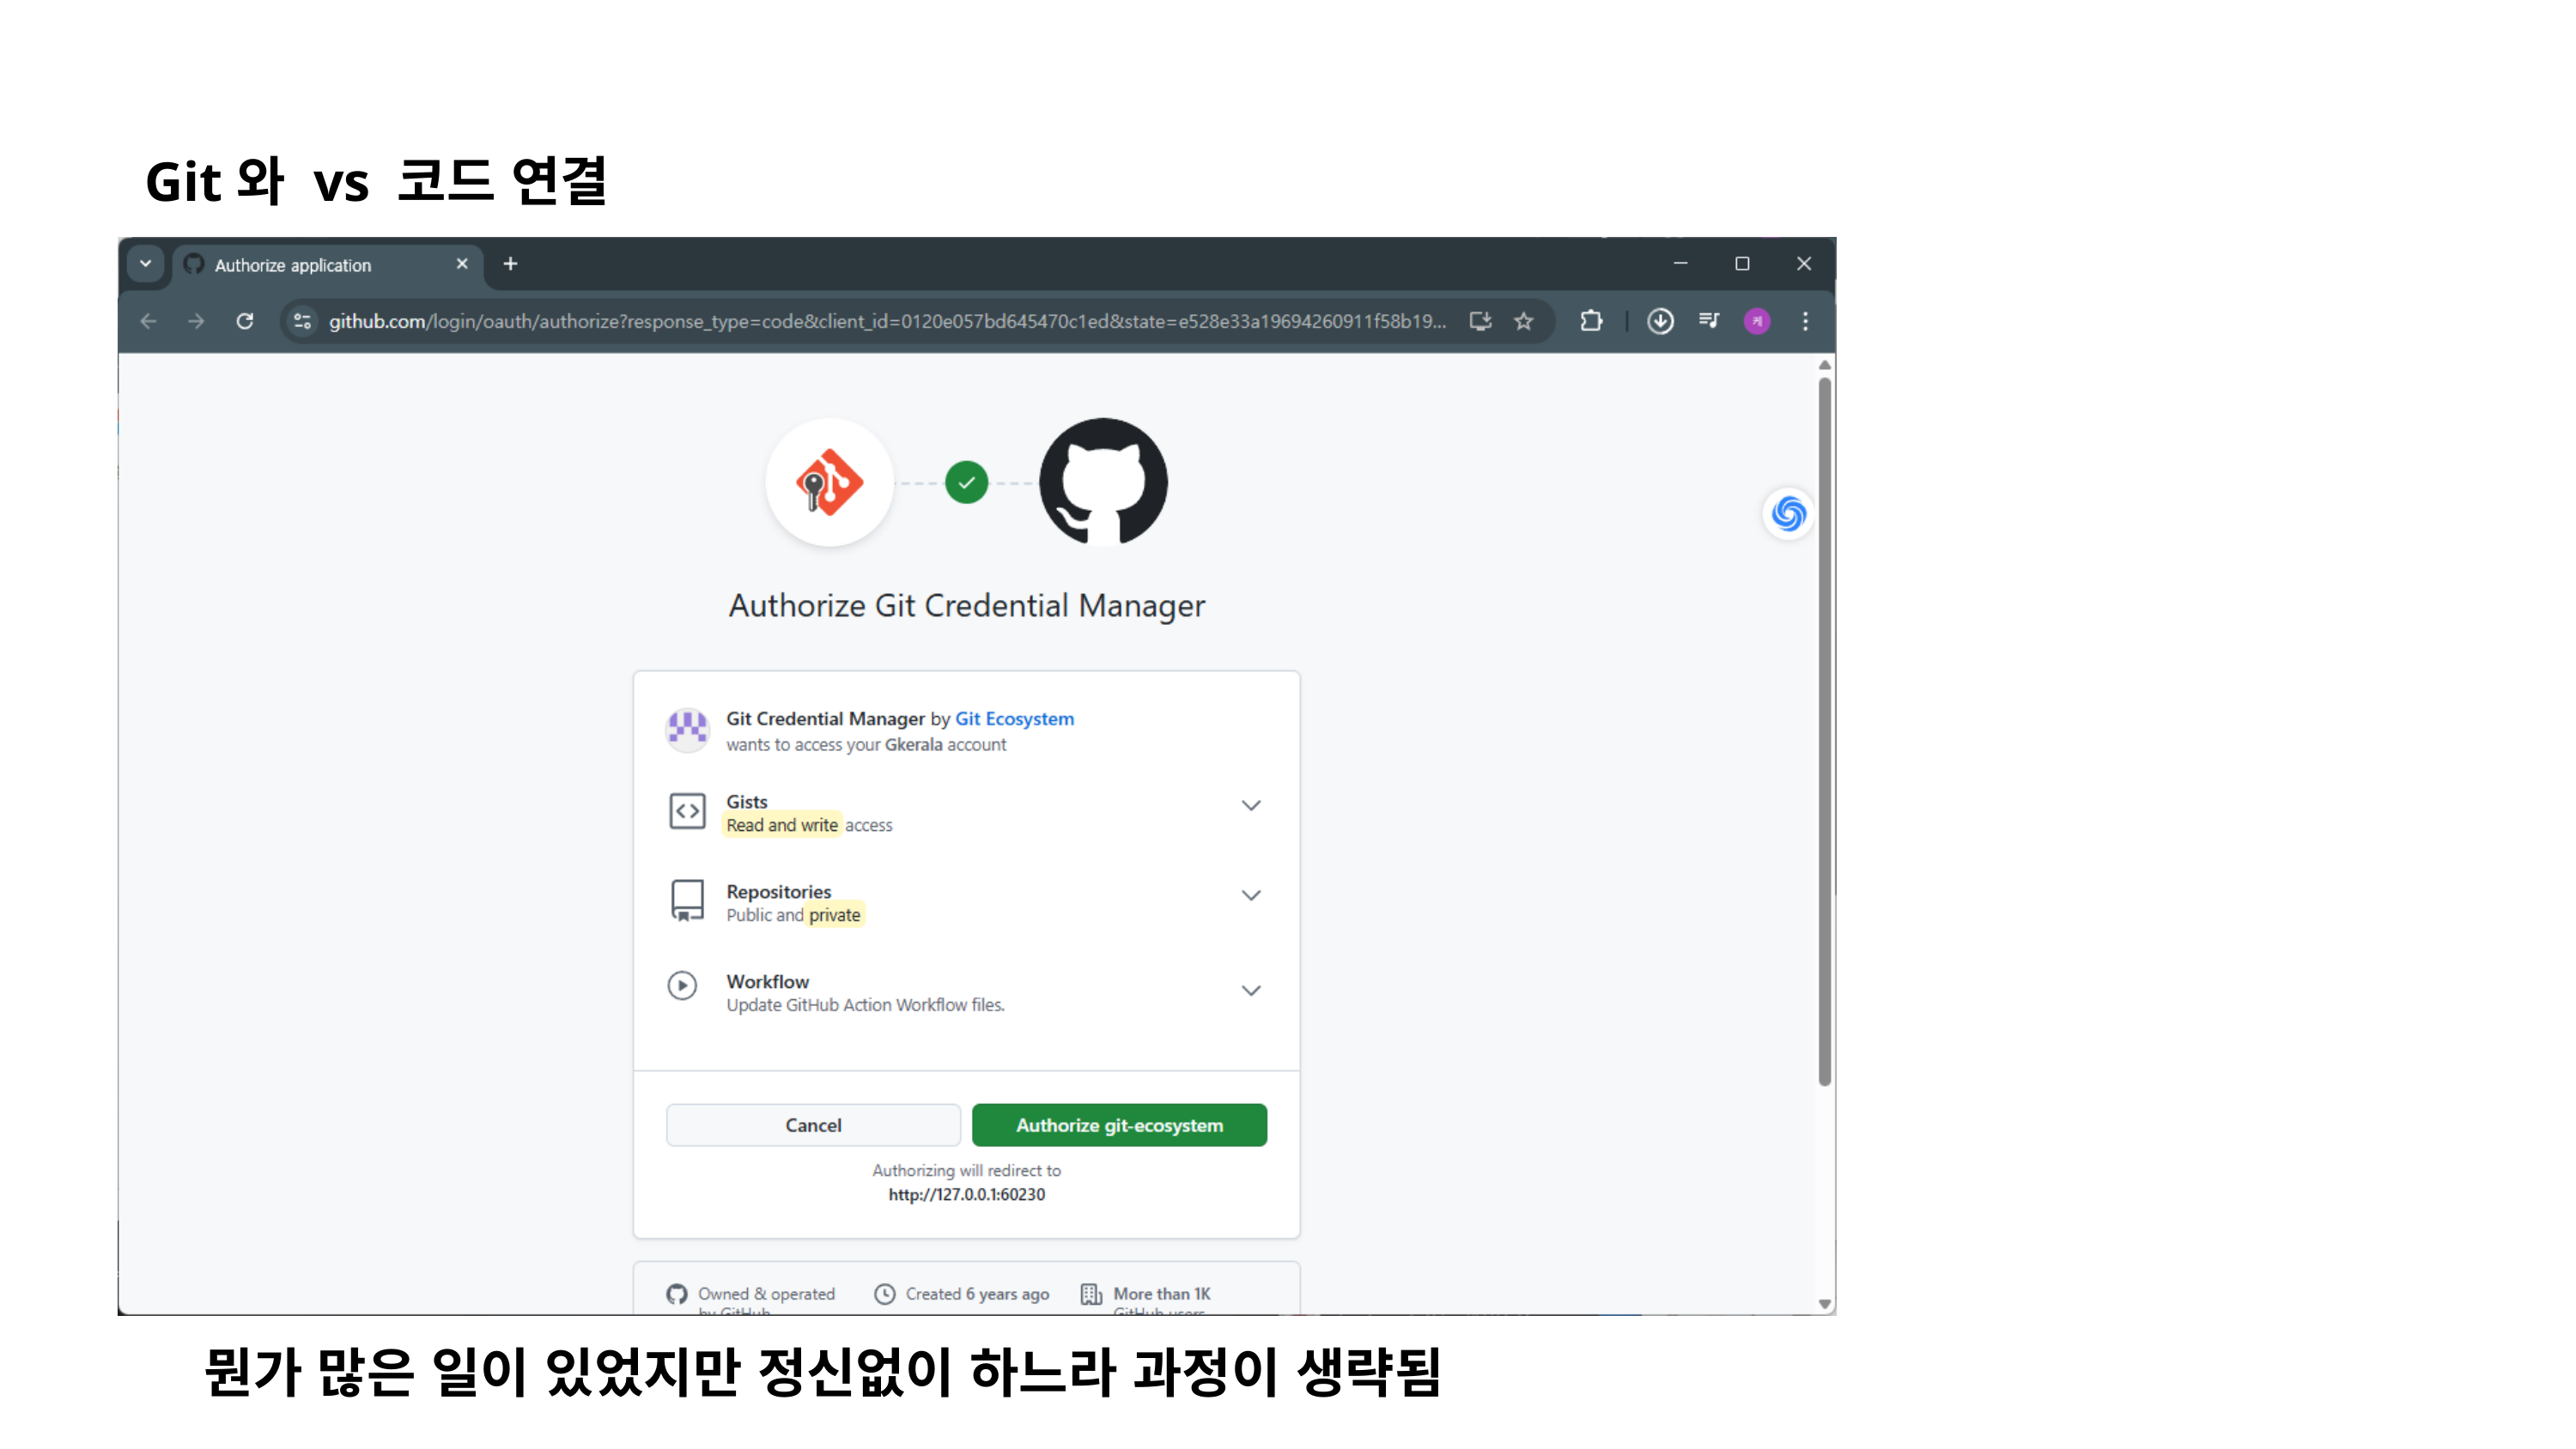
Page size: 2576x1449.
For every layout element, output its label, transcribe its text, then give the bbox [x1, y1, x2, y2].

text_box 뭔가 많은 일이 있었지만 정신없이 하느라 과정이 생략됨 [204, 1328, 1686, 1404]
picture [118, 237, 1838, 1316]
text_box Git와 vs 코드 연결 [144, 136, 1438, 212]
